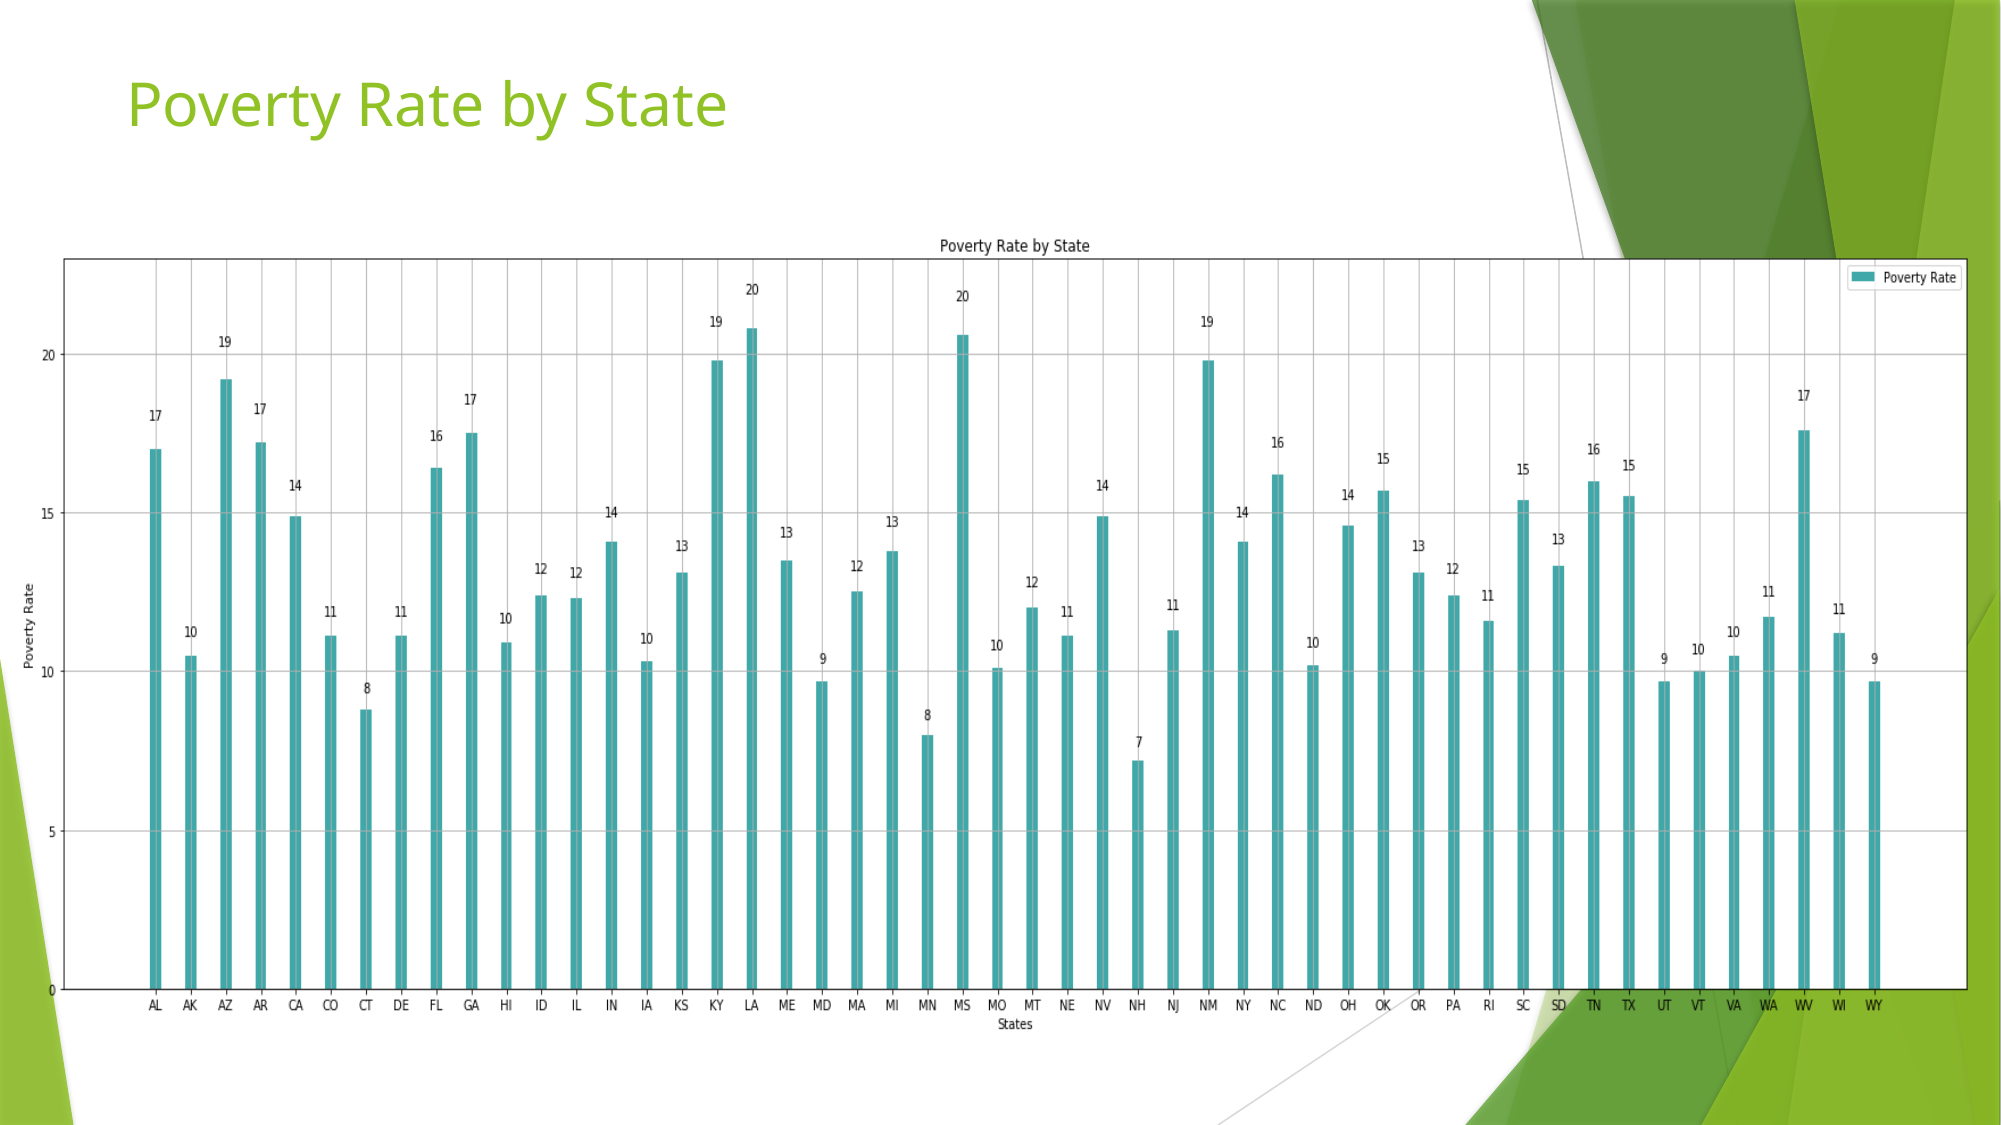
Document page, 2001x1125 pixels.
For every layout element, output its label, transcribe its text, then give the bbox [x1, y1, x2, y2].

title Poverty Rate by State [111, 58, 1522, 147]
picture [16, 228, 1979, 1040]
